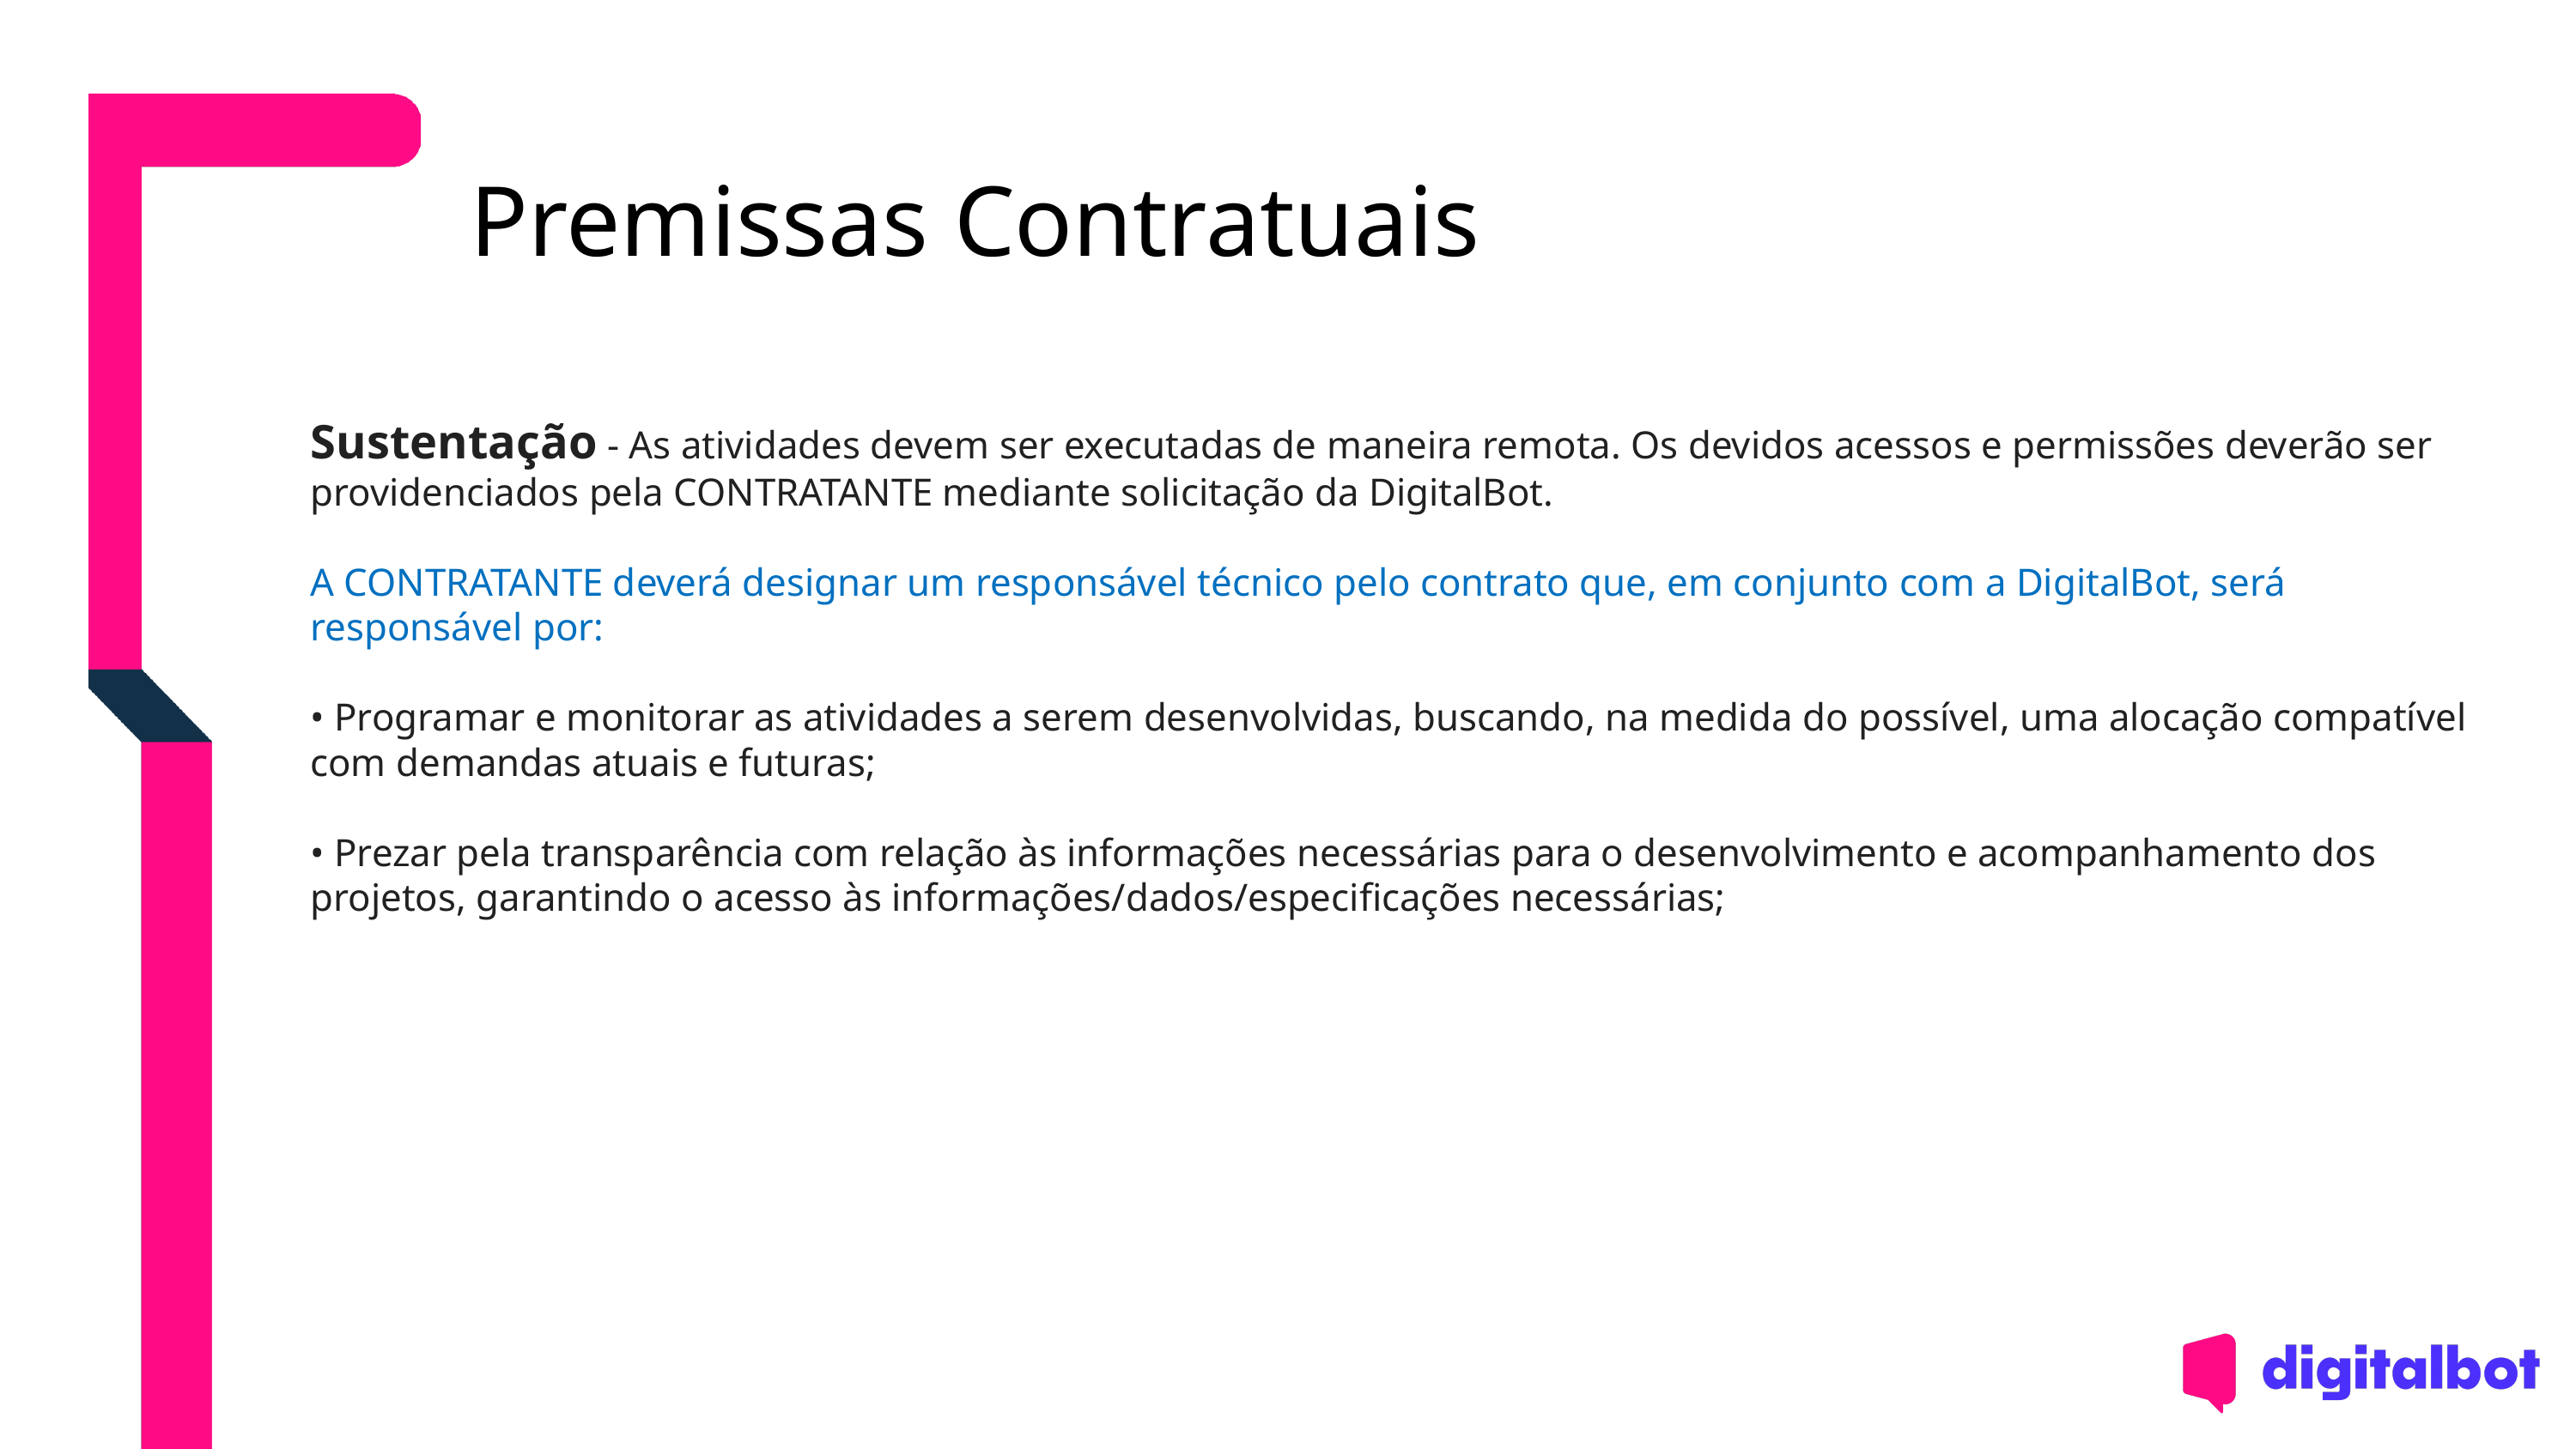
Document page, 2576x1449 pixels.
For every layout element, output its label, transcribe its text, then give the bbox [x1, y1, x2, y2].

text_box Premissas Contratuais [397, 81, 1553, 276]
picture [2166, 1308, 2558, 1426]
text_box Sustentação - As atividades devem ser executadas de maneira remota. Os devidos acessos e permissões deverão ser providenciados pela CONTRATANTE mediante solicitação da DigitalBot. A CONTRATANTE deverá designar um responsável técnico pelo contrato que, em conjunto com a DigitalBot, será responsável por: • Programar e monitorar as atividades a serem desenvolvidas, buscando, na medida do possível, uma alocação compatível com demandas atuais e futuras; • Prezar pela transparência com relação às informações necessárias para o desenvolvimento e acompanhamento dos projetos, garantindo o acesso às informações/dados/especificações necessárias; [428, 367, 2490, 1297]
picture [88, 94, 422, 1449]
